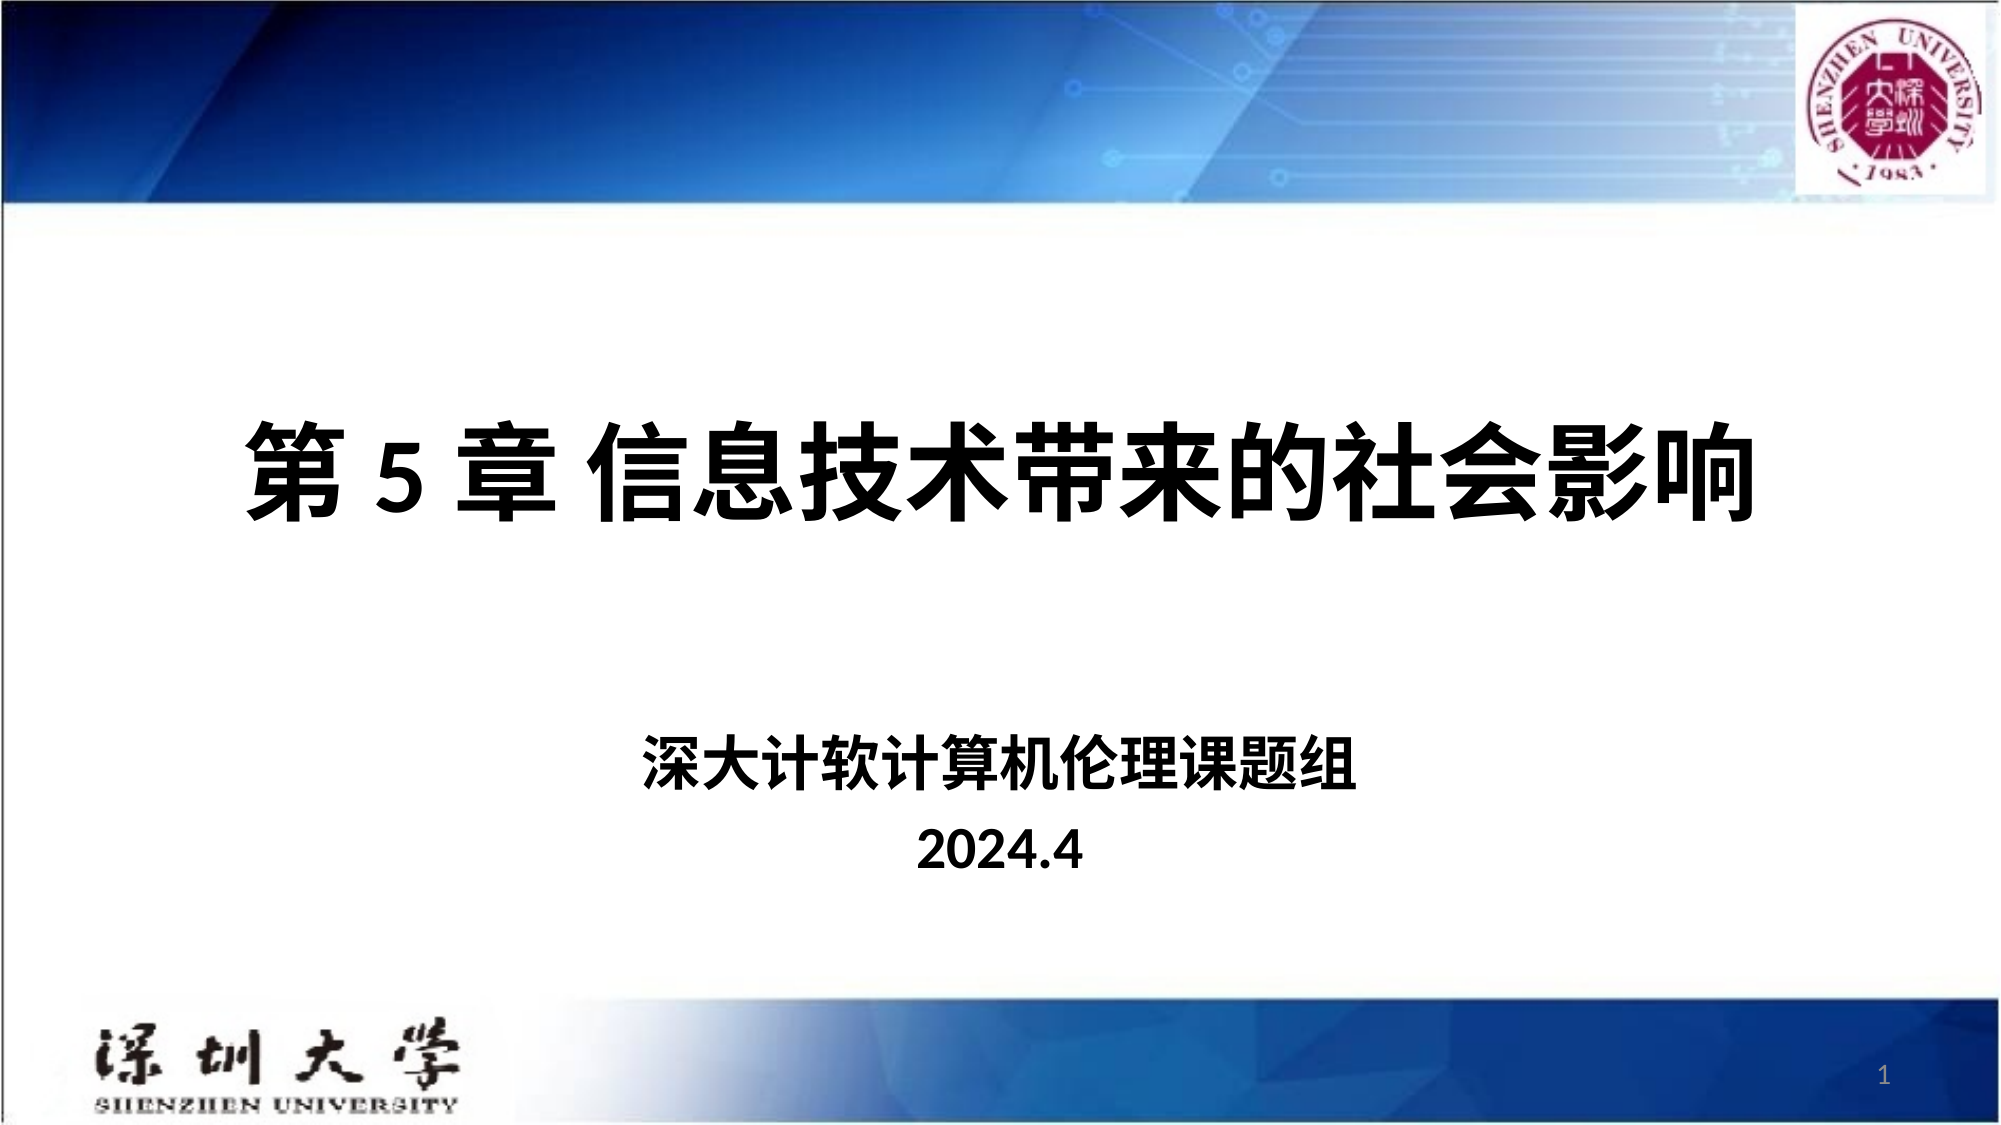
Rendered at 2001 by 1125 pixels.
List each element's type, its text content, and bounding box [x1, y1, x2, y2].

title 第5章 信息技术带来的社会影响 [150, 349, 1850, 591]
slide_number 1 [1433, 1042, 1900, 1103]
subtitle 深大计软计算机伦理课题组 2024.4 [300, 637, 1700, 925]
picture [0, 0, 2001, 1125]
